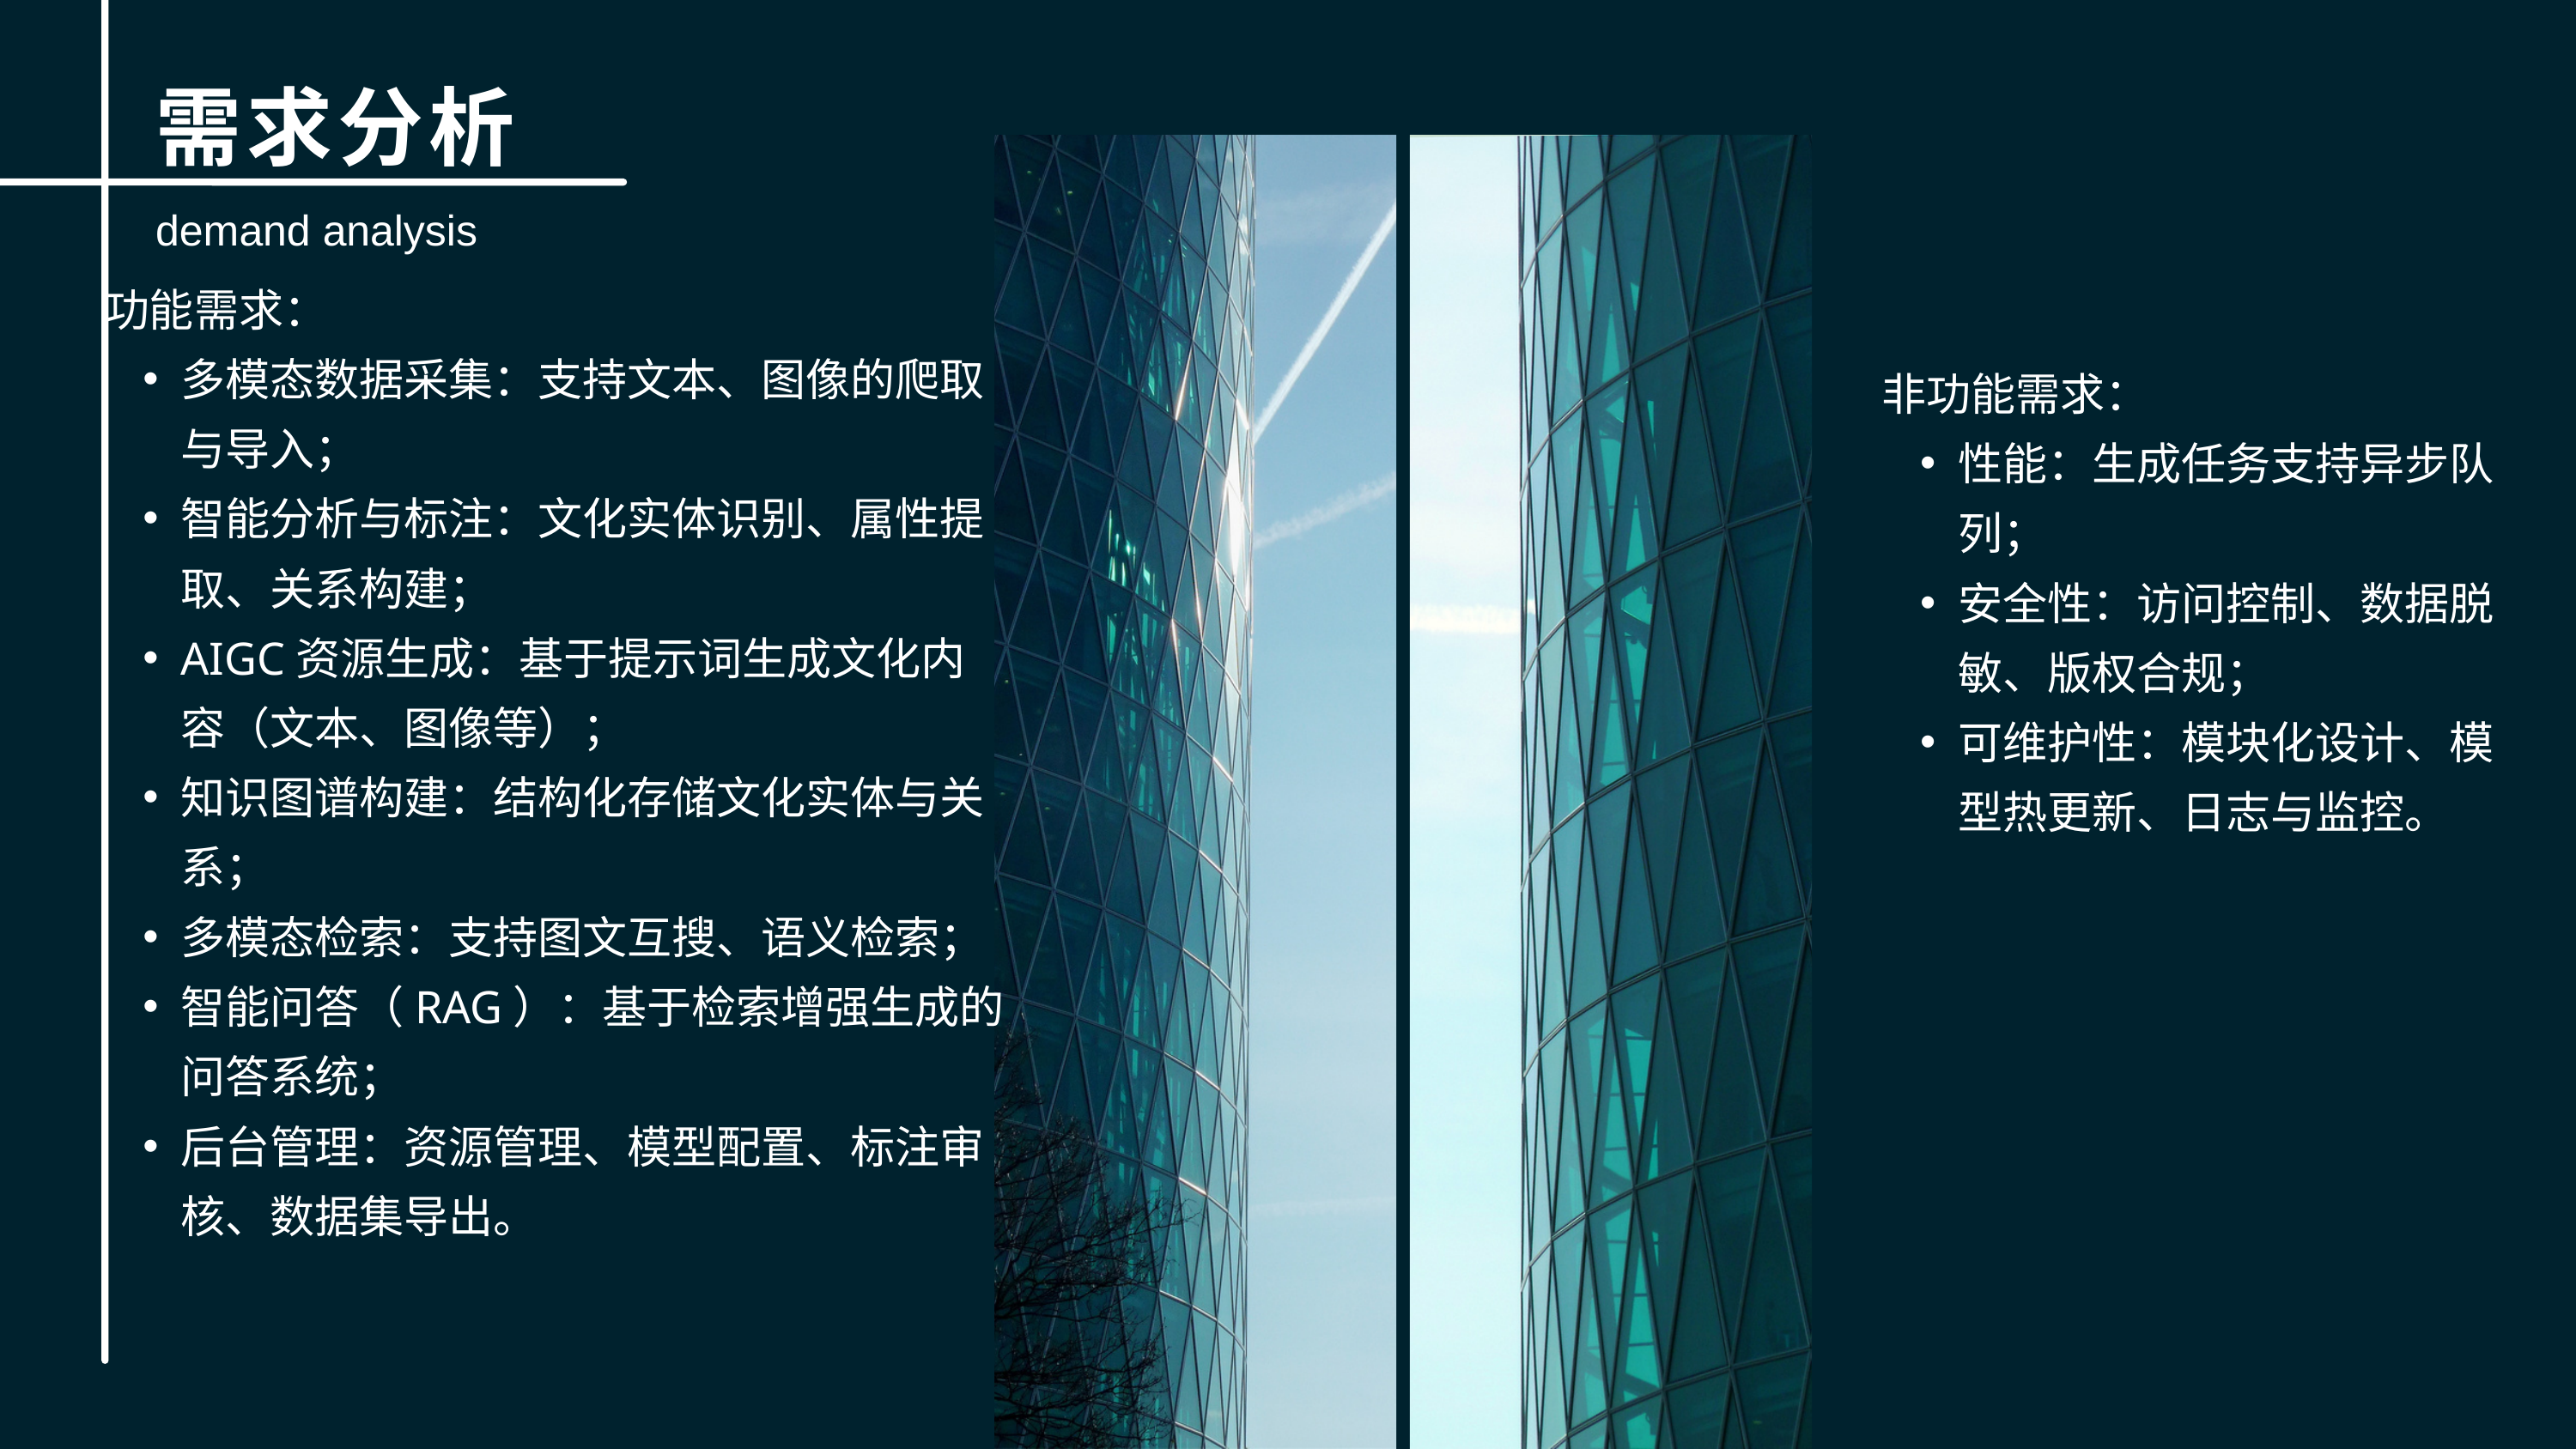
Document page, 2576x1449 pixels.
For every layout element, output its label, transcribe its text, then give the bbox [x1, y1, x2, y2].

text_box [993, 135, 1813, 1449]
text_box 非功能需求： 性能：生成任务支持异步队列； 安全性：访问控制、数据脱敏、版权合规； 可维护性：模块化设计、模型热更新、日志与监控。 [1881, 349, 2520, 908]
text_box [155, 72, 635, 256]
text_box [0, 0, 624, 1364]
text_box 功能需求： 多模态数据采集：支持文本、图像的爬取与导入； 智能分析与标注：文化实体识别、属性提取、关系构建； AIGC资源生成：基于提示词生成文化内容（文本、图像等）； 知识图谱构建：结构化存储文化实体与关系； 多模态检索：支持图文互搜、语义检索； 智能问答（RAG）：基于检索增强生成的问答系统； 后台管理：资源管理、模型配置、标注审核、数据集导出。 [630, 265, 989, 1312]
